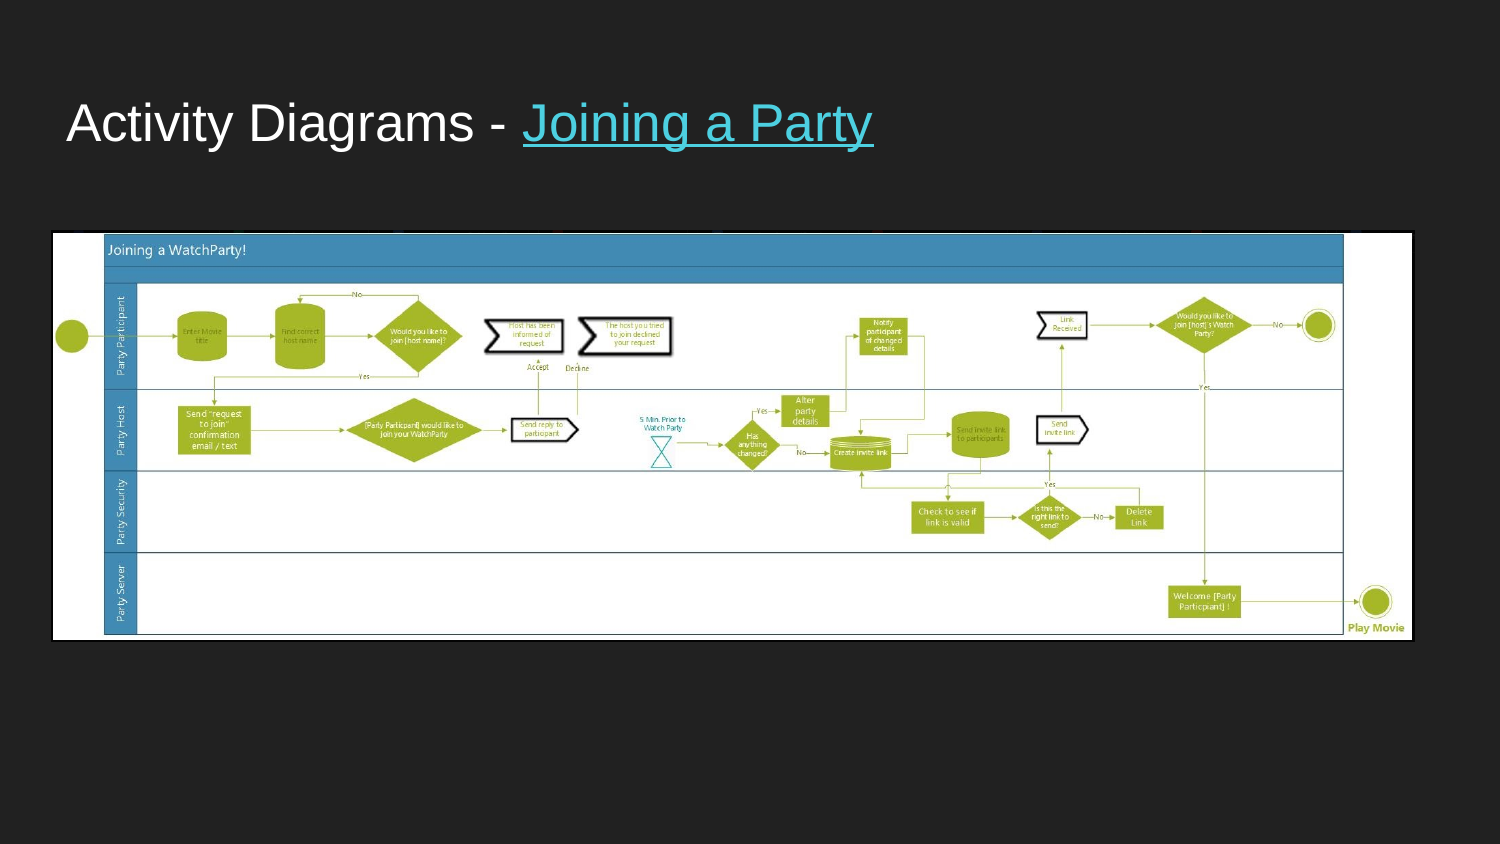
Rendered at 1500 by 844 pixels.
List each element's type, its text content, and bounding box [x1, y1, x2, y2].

picture [50, 229, 1415, 642]
title Activity Diagrams - Joining a Party [51, 72, 1449, 167]
